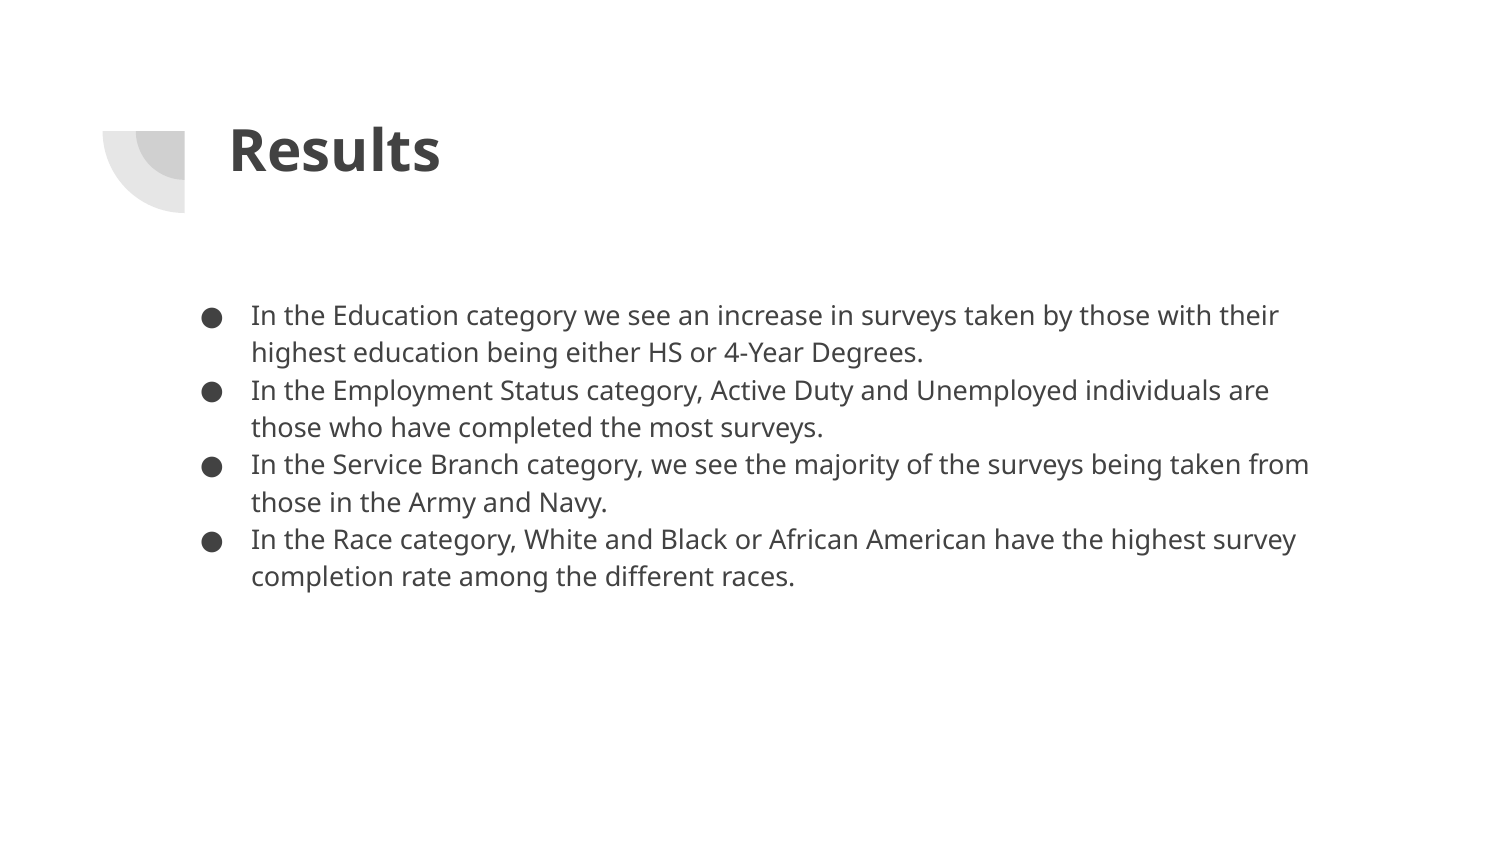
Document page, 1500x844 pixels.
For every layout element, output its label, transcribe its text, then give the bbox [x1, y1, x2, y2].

title Results [213, 98, 1368, 263]
list In the Education category we see an increase in surveys taken by those with their highest education being either HS or 4-Year Degrees. In the Employment Status category, Active Duty and Unemployed individuals are those who have completed the most surveys. In the Service Branch category, we see the majority of the surveys being taken from those in the Army and Navy. In the Race category, White and Black or African American have the highest survey completion rate among the different races. [161, 278, 1339, 765]
